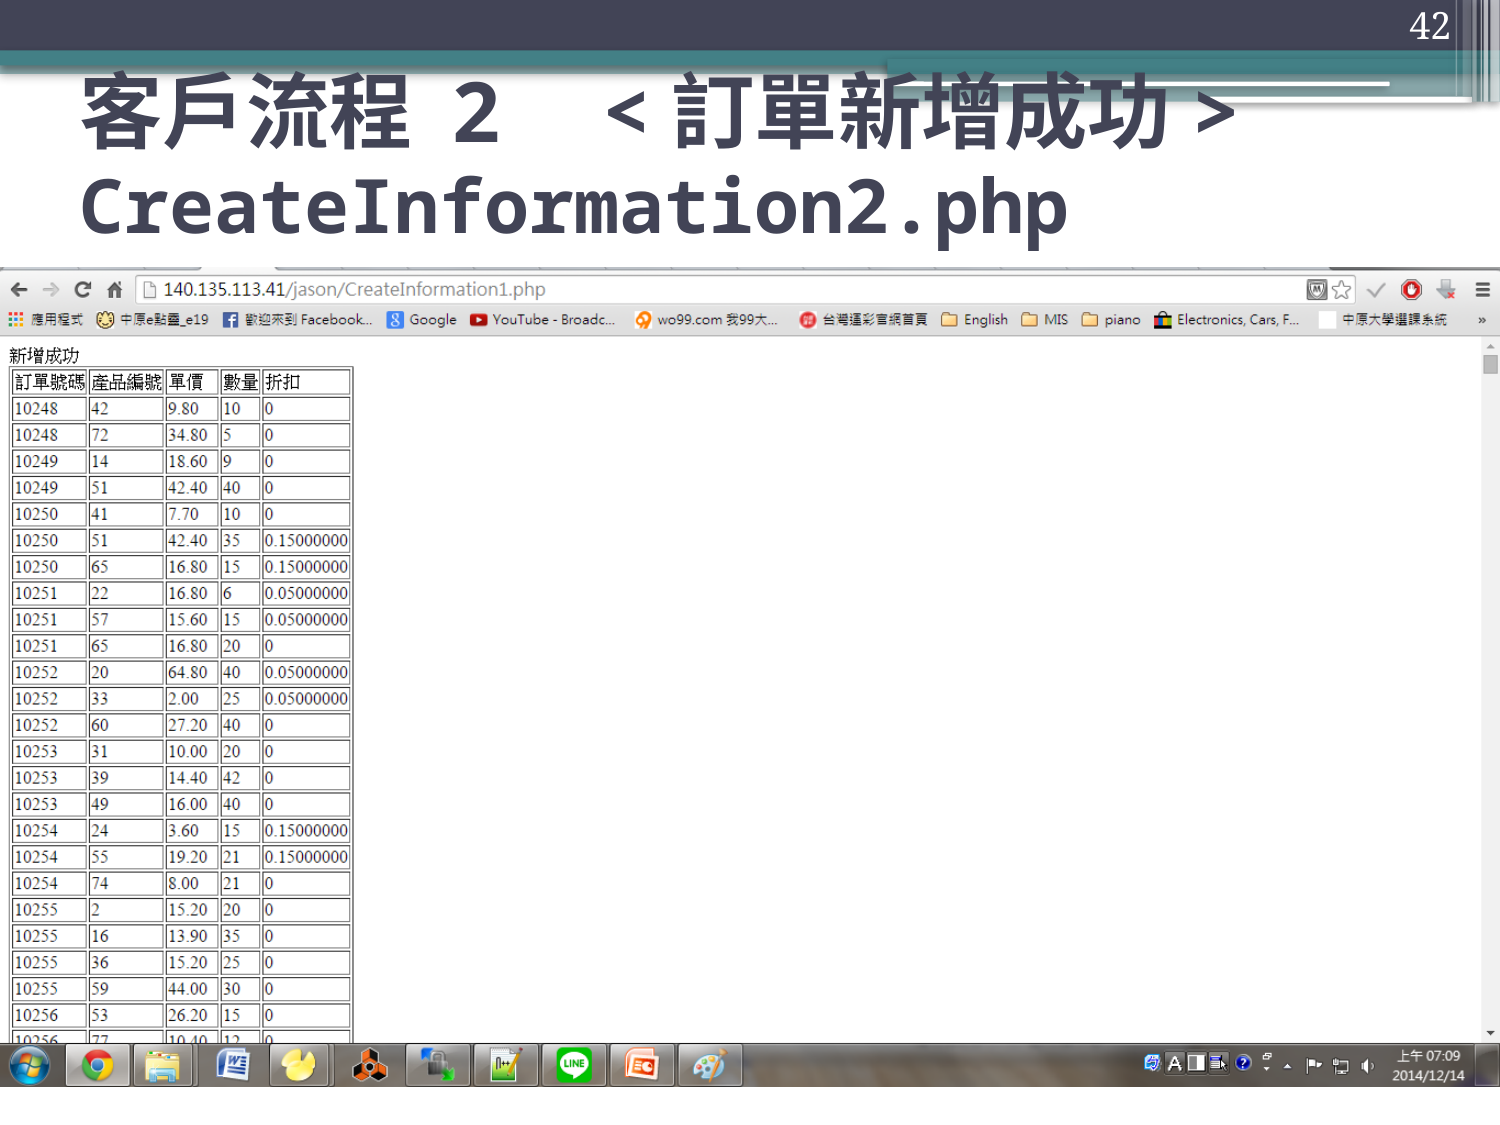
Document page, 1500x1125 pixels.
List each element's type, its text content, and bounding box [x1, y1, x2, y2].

slide_number 42 [1341, 0, 1466, 61]
picture [0, 266, 1500, 1087]
text_box 客戶流程 2 <訂單新增成功> CreateInformation2.php [64, 66, 1471, 242]
